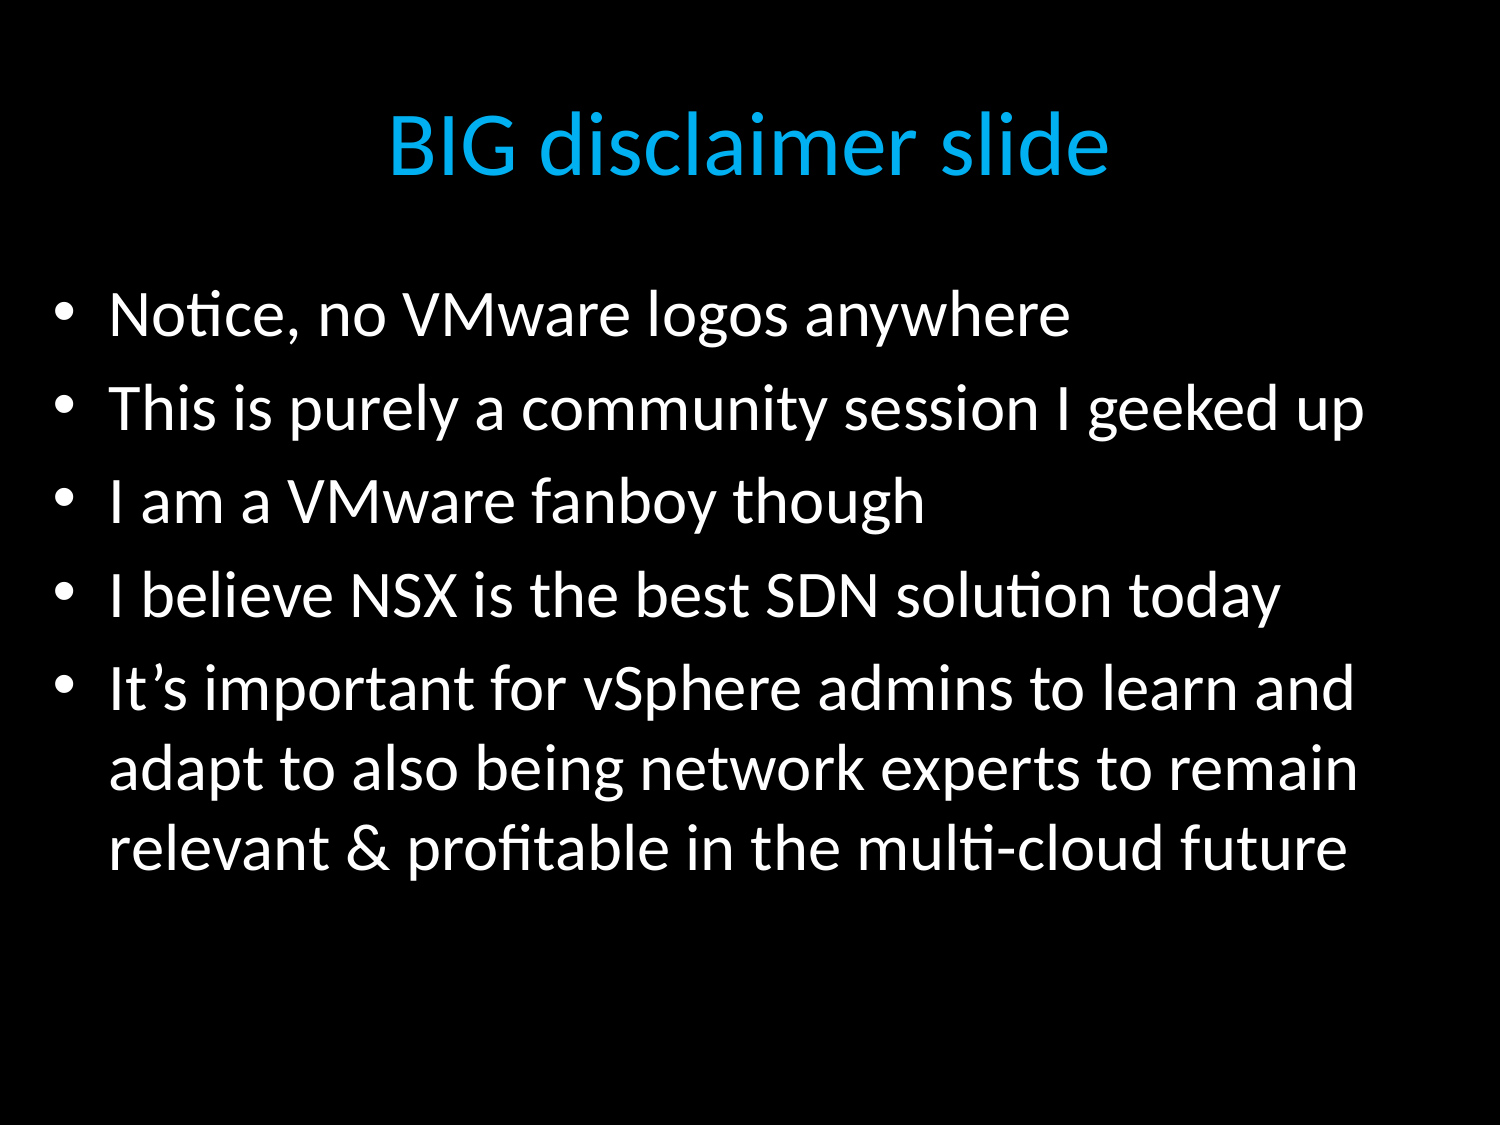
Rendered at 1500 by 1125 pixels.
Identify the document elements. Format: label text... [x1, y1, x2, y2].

title BIG disclaimer slide [75, 45, 1425, 233]
list Notice, no VMware logos anywhere This is purely a community session I geeked up I am a VMware fanboy though I believe NSX is the best SDN solution today It’s important for vSphere admins to learn and adapt to also being network experts to remain relevant & profitable in the multi-cloud future [37, 262, 1475, 1005]
